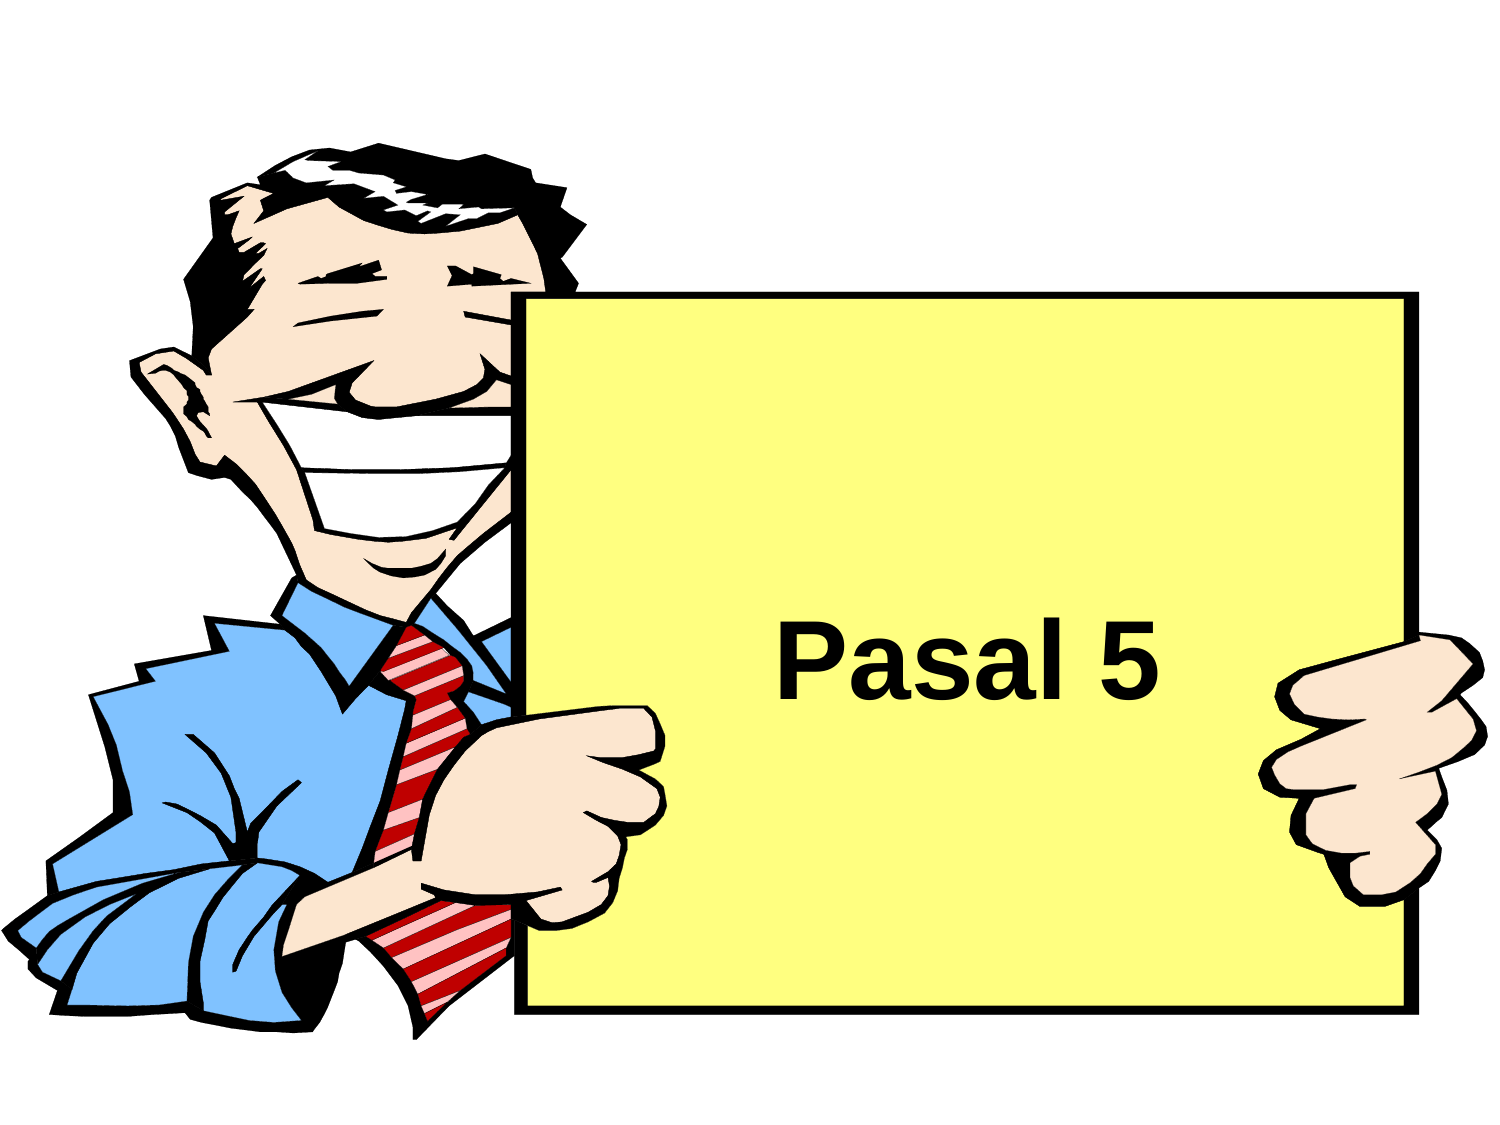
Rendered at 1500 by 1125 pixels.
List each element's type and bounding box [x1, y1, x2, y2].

text_box [0, 141, 1500, 1049]
